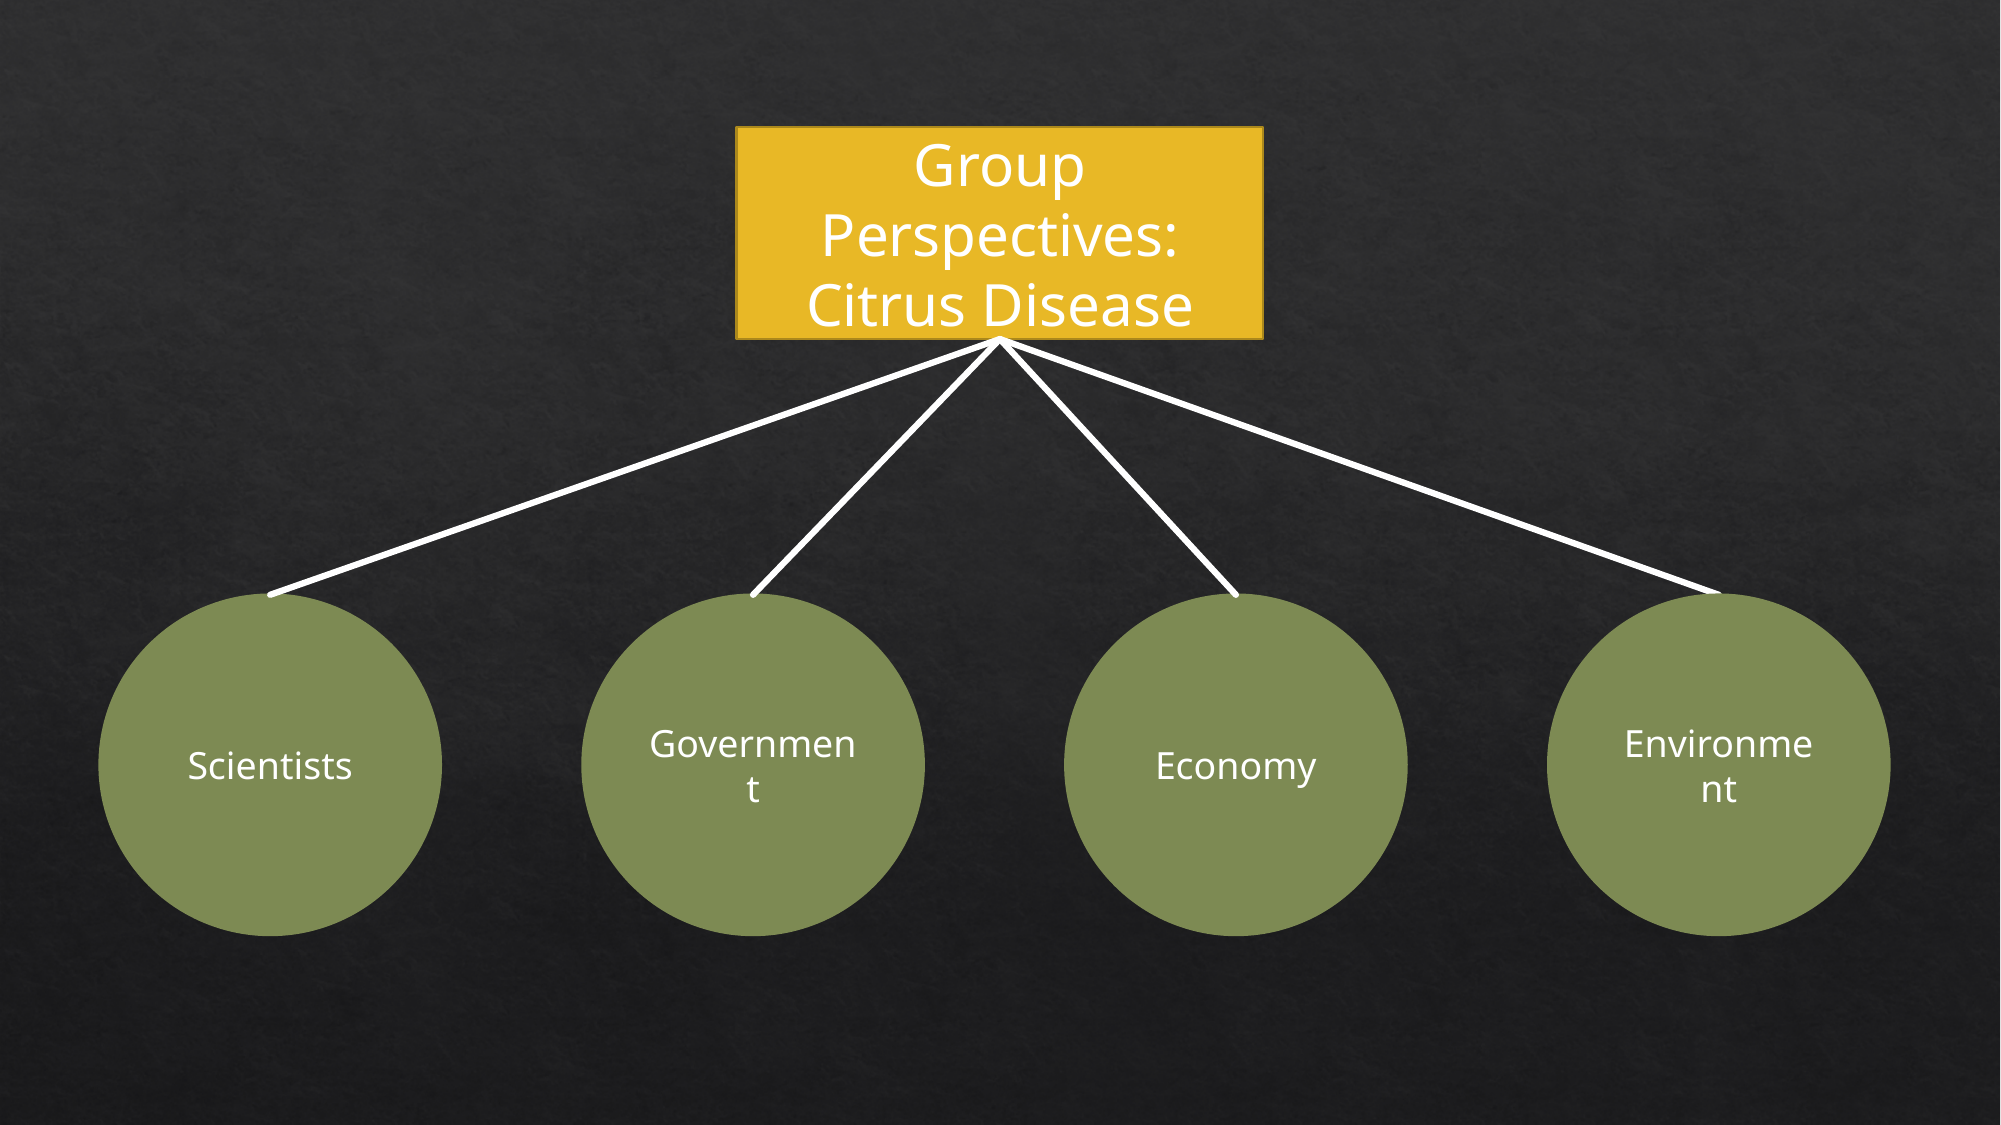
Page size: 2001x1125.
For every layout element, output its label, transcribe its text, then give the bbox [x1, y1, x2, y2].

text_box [752, 338, 993, 595]
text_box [269, 338, 747, 595]
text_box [999, 338, 1719, 595]
text_box Group Perspectives: Citrus Disease [735, 126, 1264, 334]
text_box Environment [1547, 593, 1891, 937]
text_box Scientists [98, 593, 443, 937]
text_box Government [581, 606, 925, 937]
text_box Economy [1064, 606, 1408, 937]
